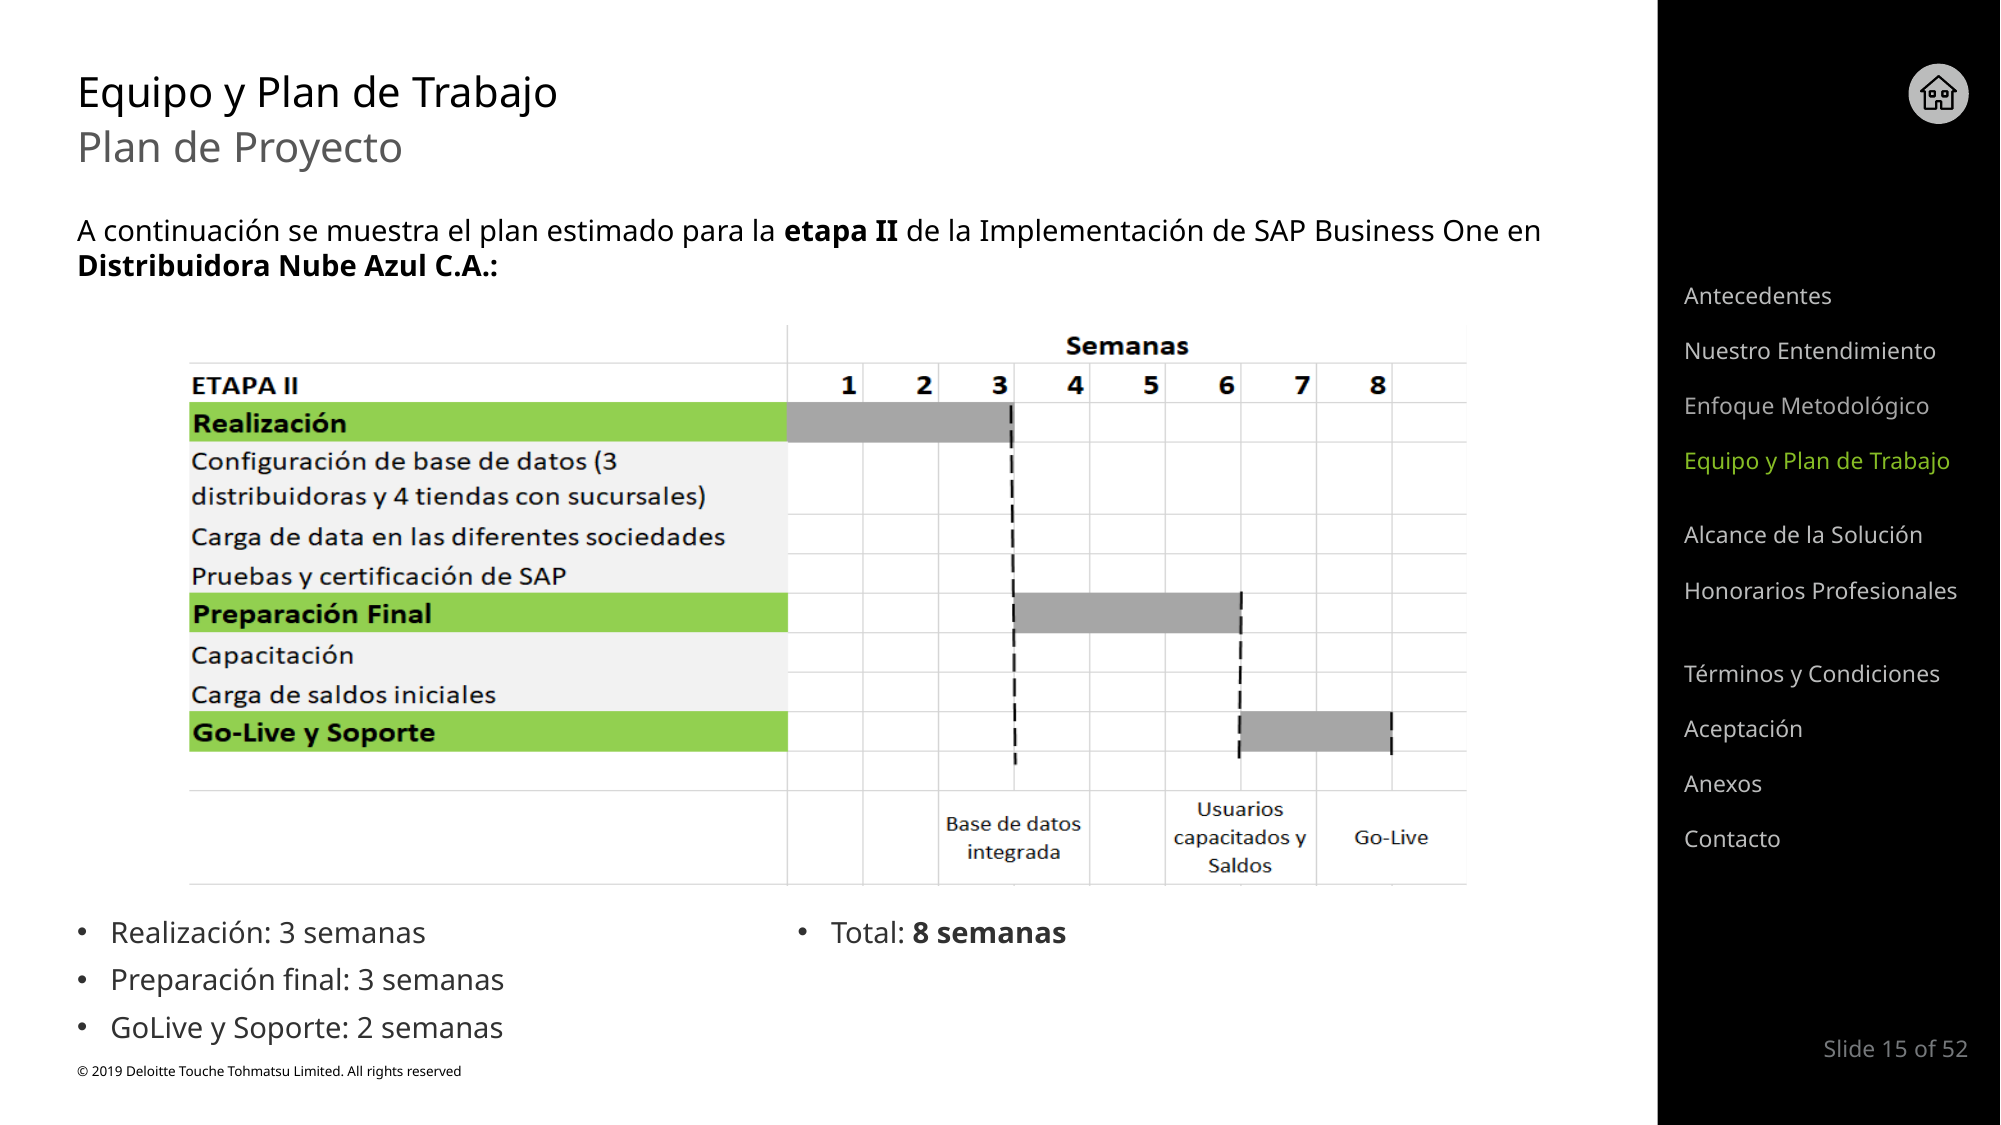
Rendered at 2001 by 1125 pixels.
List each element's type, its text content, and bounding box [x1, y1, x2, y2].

text_box Realización: 3 semanas Preparación final: 3 semanas GoLive y Soporte: 2 semanas Total: 8 semanas [77, 914, 1519, 1046]
text_box Equipo y Plan de Trabajo [1684, 446, 1968, 475]
list Plan de Proyecto [77, 120, 1581, 211]
text_box Anexos [1684, 769, 1968, 798]
text_box Términos y Condiciones [1684, 660, 1968, 688]
text_box Contacto [1684, 824, 1968, 852]
text_box Enfoque Metodológico [1684, 391, 1968, 420]
title Equipo y Plan de Trabajo [77, 66, 1581, 120]
text_box Honorarios Profesionales [1684, 576, 1968, 604]
text_box Antecedentes [1684, 281, 1975, 310]
picture [189, 325, 1467, 886]
text_box Nuestro Entendimiento [1684, 336, 1968, 365]
text_box Aceptación [1684, 714, 1968, 743]
list A continuación se muestra el plan estimado para la etapa II de la Implementación de SAP Business One en Distribuidora Nube Azul C.A.: [77, 211, 1622, 392]
text_box Alcance de la Solución [1684, 520, 1968, 549]
